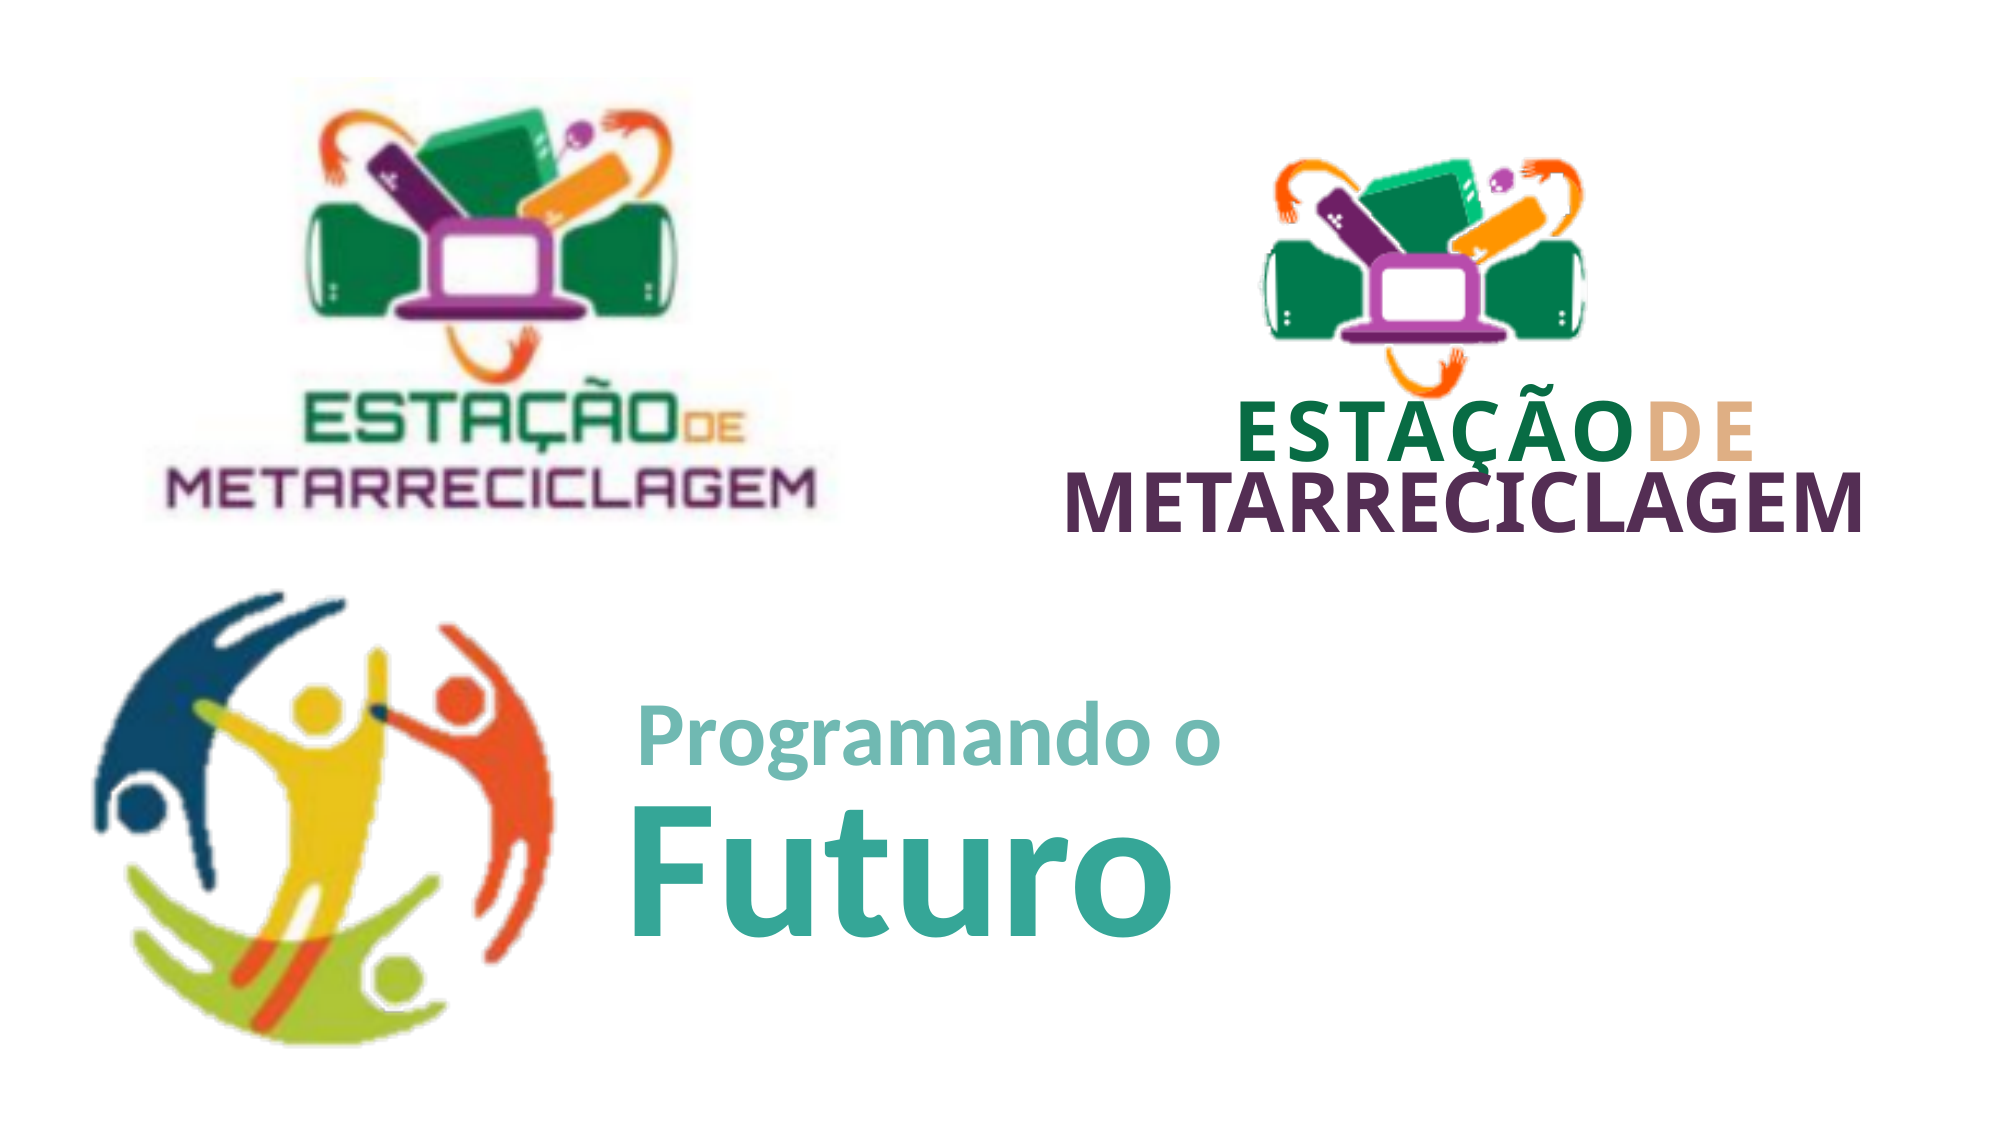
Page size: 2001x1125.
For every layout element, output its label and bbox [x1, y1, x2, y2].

text_box [609, 666, 1355, 988]
text_box [964, 135, 1965, 558]
picture [30, 76, 877, 1092]
